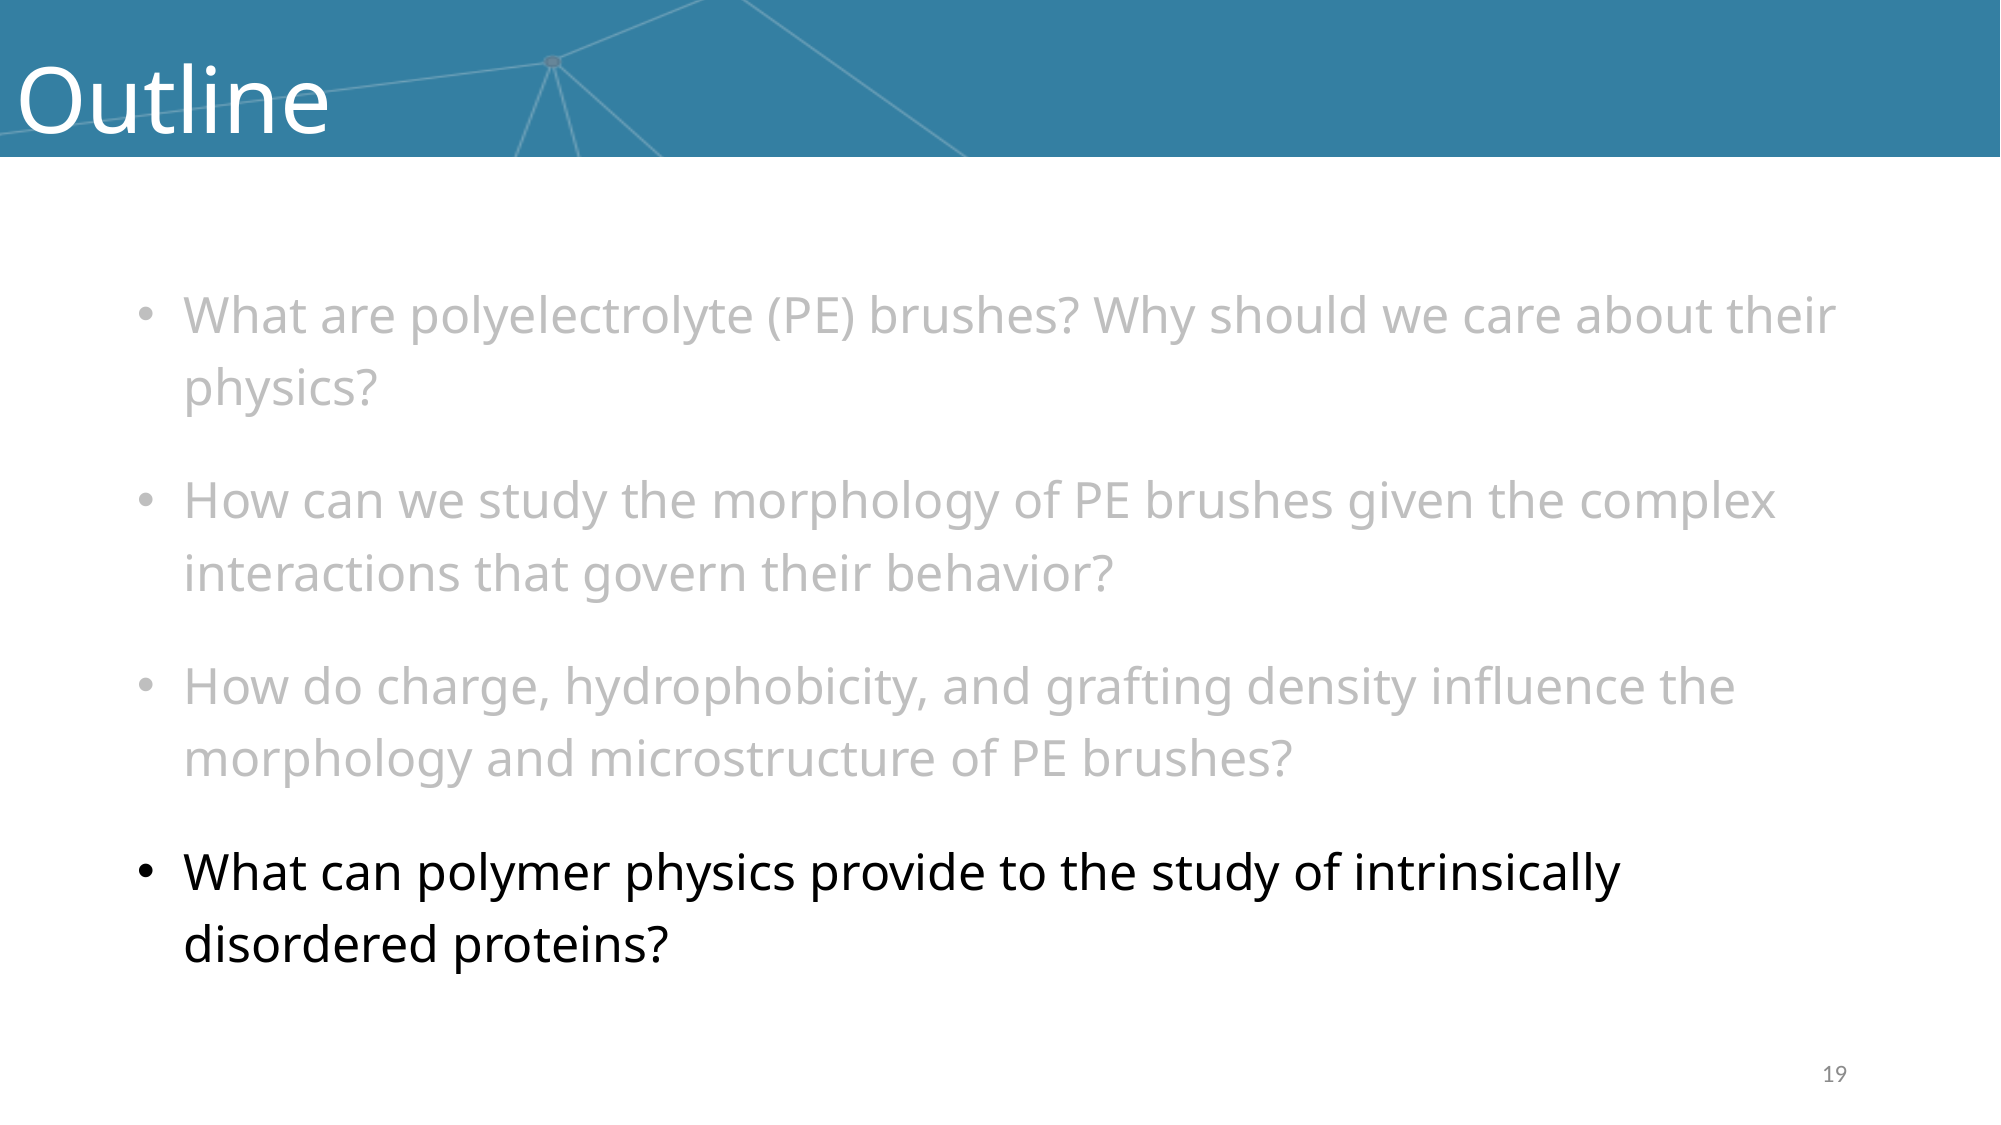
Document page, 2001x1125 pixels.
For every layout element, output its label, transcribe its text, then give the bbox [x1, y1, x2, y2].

title Outline [0, 22, 1725, 154]
slide_number 19 [1412, 1042, 1863, 1103]
text_box What are polyelectrolyte (PE) brushes? Why should we care about their physics? How can we study the morphology of PE brushes given the complex interactions that govern their behavior? How do charge, hydrophobicity, and grafting density influence the morphology and microstructure of PE brushes? What can polymer physics provide to the study of intrinsically disordered proteins? [122, 263, 1863, 980]
